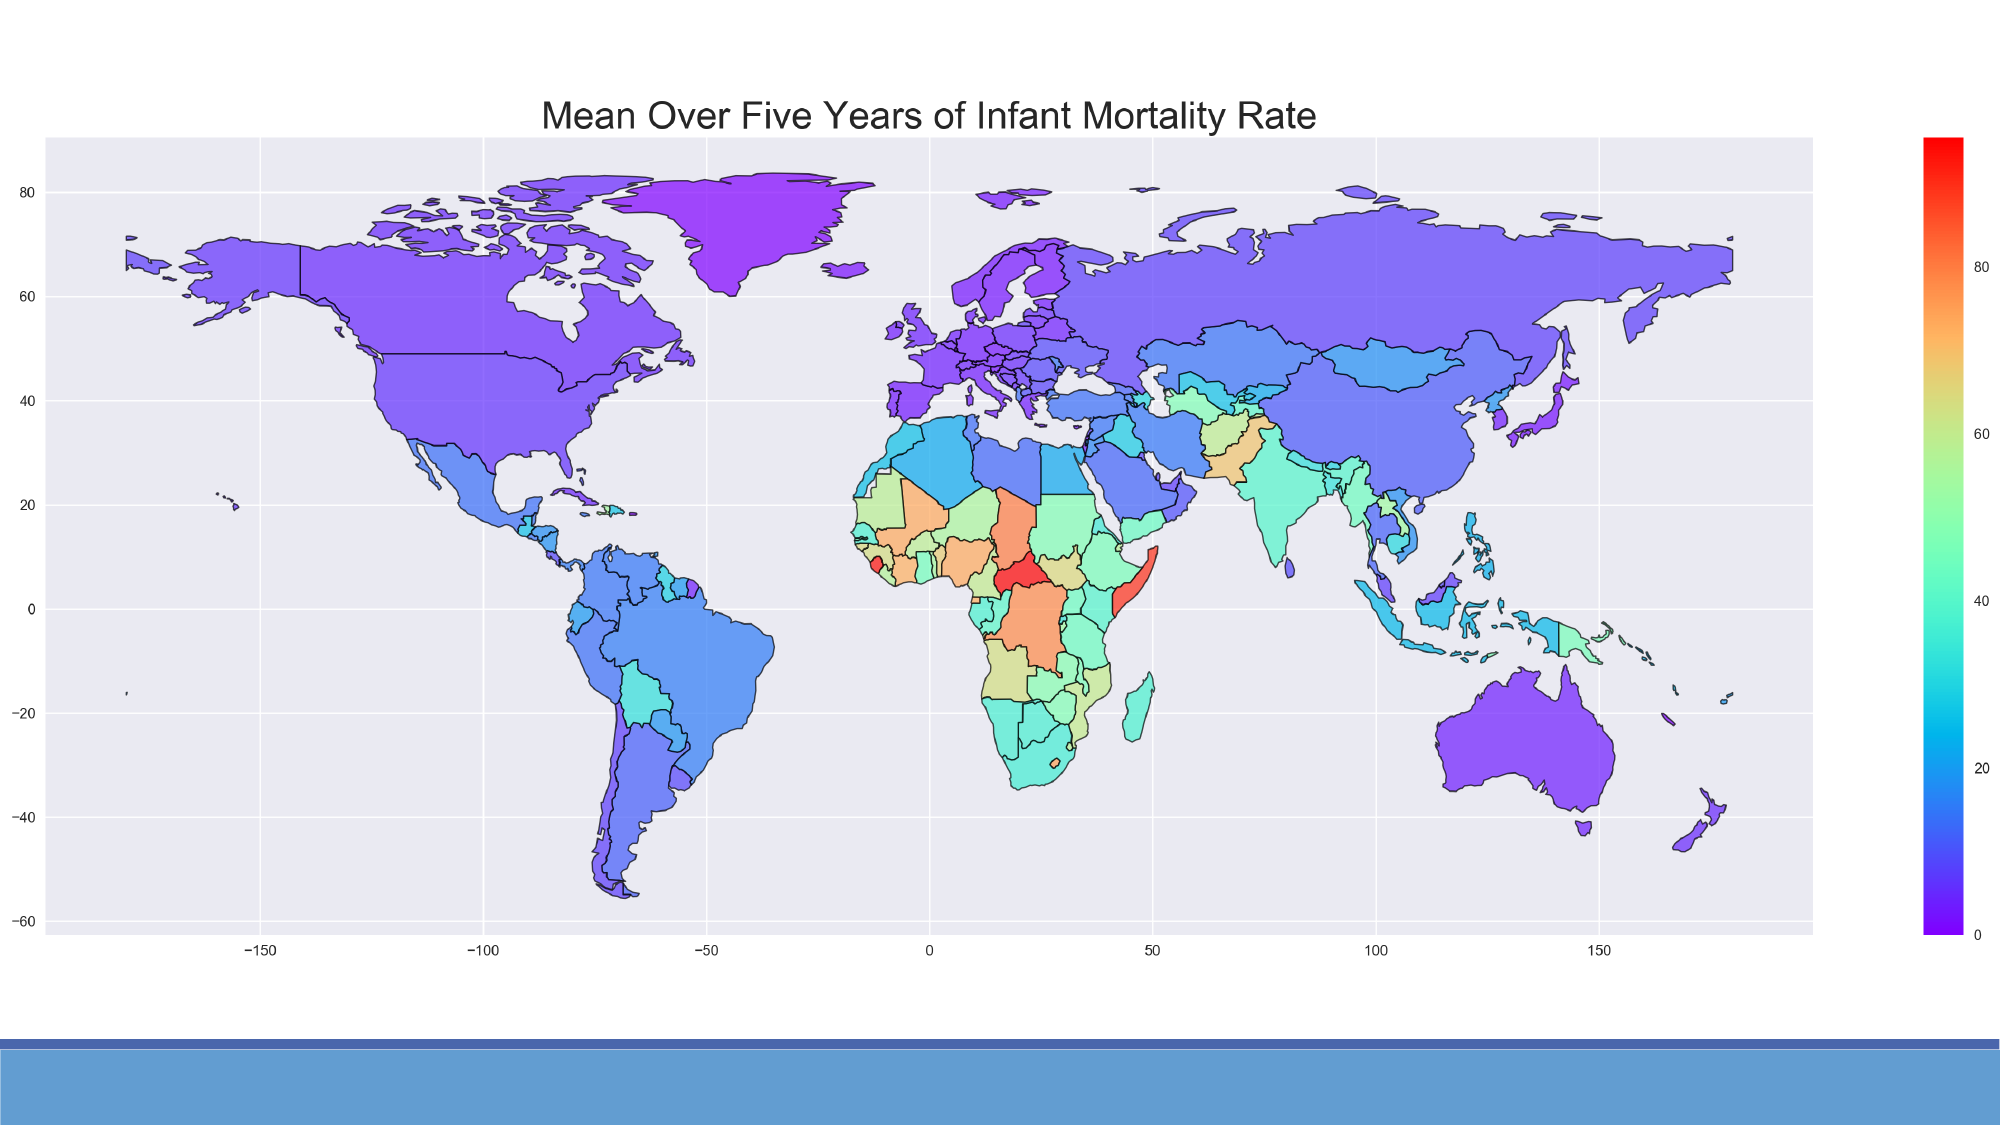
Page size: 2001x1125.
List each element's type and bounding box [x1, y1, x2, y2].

picture [0, 89, 2000, 969]
